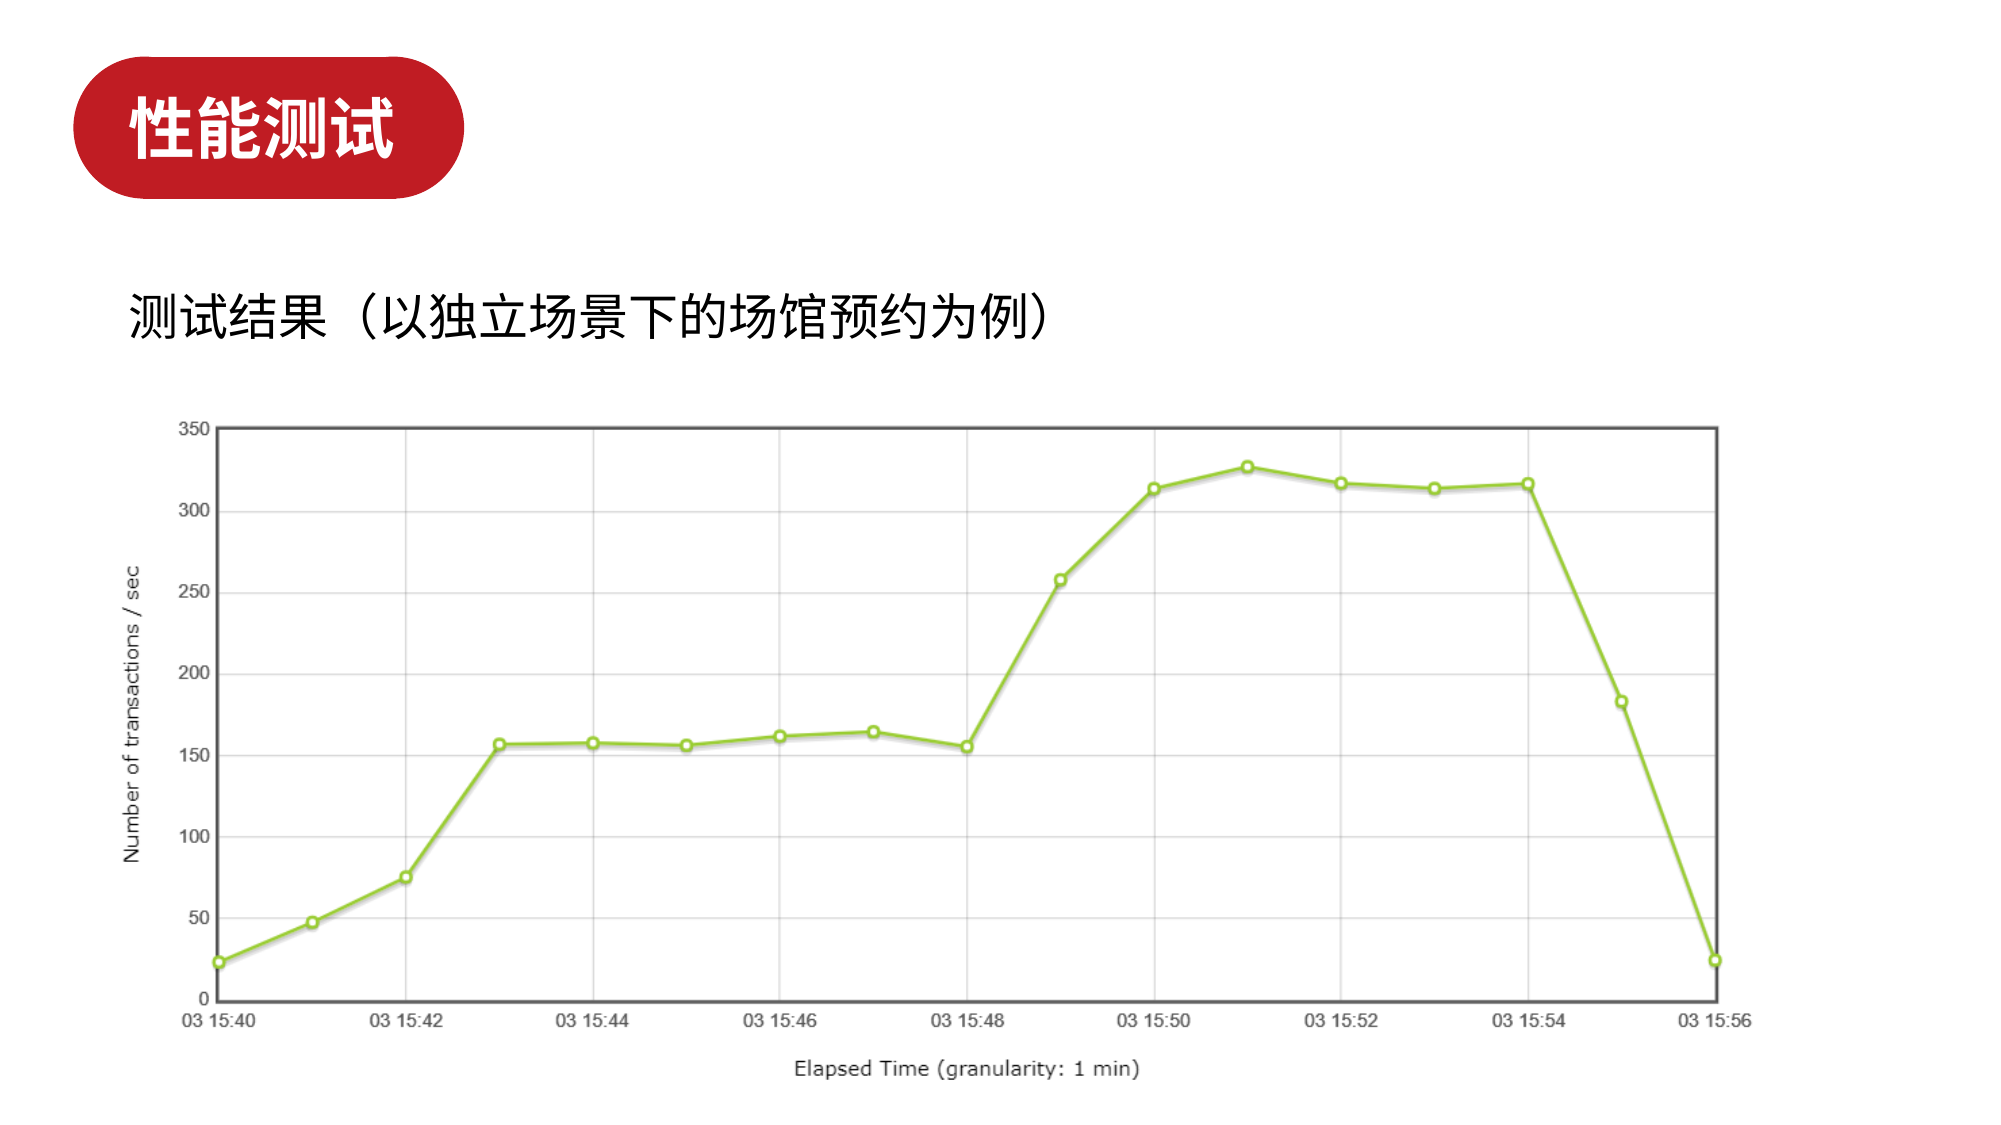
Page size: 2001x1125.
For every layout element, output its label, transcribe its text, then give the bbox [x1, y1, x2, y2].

picture [113, 411, 1759, 1103]
text_box 测试结果（以独立场景下的场馆预约为例） [113, 278, 1177, 354]
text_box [74, 57, 464, 198]
